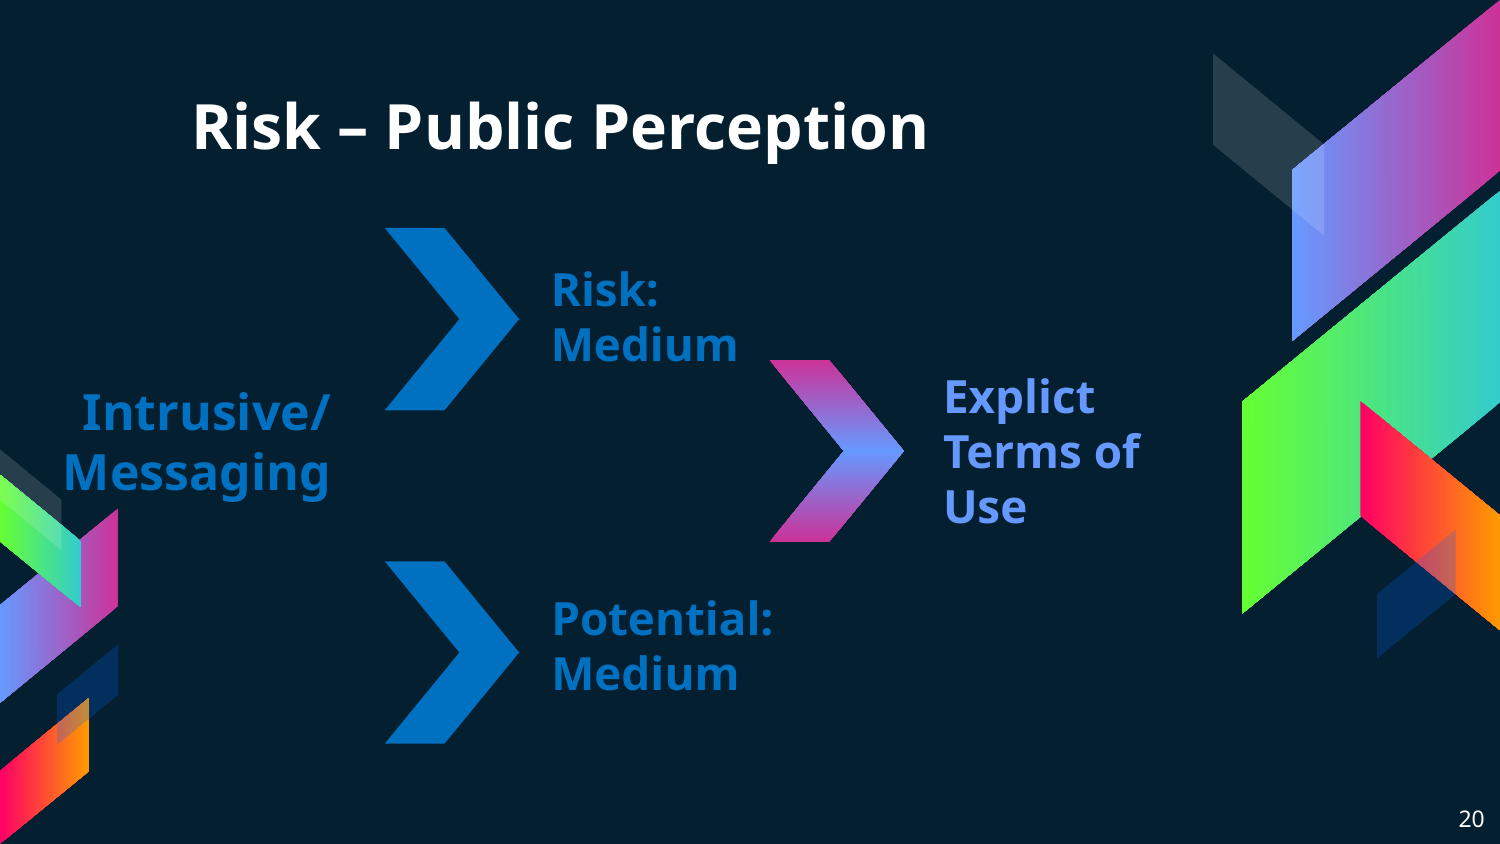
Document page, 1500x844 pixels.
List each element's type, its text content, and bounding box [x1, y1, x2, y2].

text_box Intrusive/ Messaging [38, 339, 346, 543]
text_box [384, 561, 520, 744]
title Risk – Public Perception [176, 72, 1156, 177]
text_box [384, 227, 520, 411]
text_box Risk: Medium [535, 214, 755, 418]
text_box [769, 359, 905, 543]
slide_number 20 [1403, 789, 1500, 844]
text_box Potential: Medium [536, 543, 812, 746]
text_box Explict Terms of Use [928, 349, 1236, 552]
